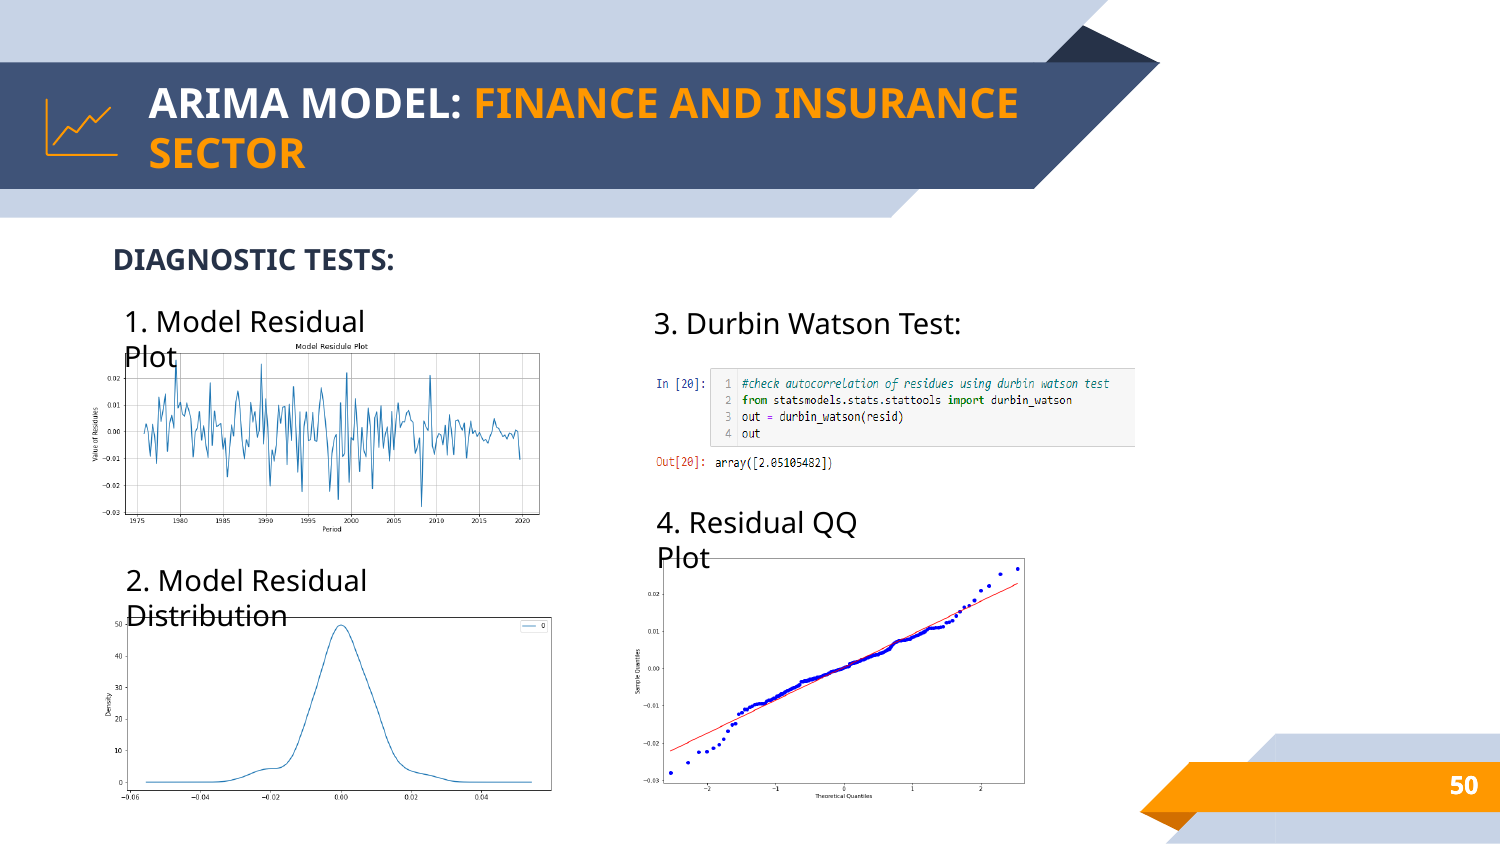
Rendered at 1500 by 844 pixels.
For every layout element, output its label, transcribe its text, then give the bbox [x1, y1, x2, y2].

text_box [81, 295, 1136, 805]
text_box DIAGNOSTIC TESTS: [97, 233, 848, 284]
text_box 50 [1249, 760, 1494, 813]
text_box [46, 99, 118, 156]
title ARIMA MODEL: FINANCE AND INSURANCE SECTOR [133, 64, 1105, 190]
